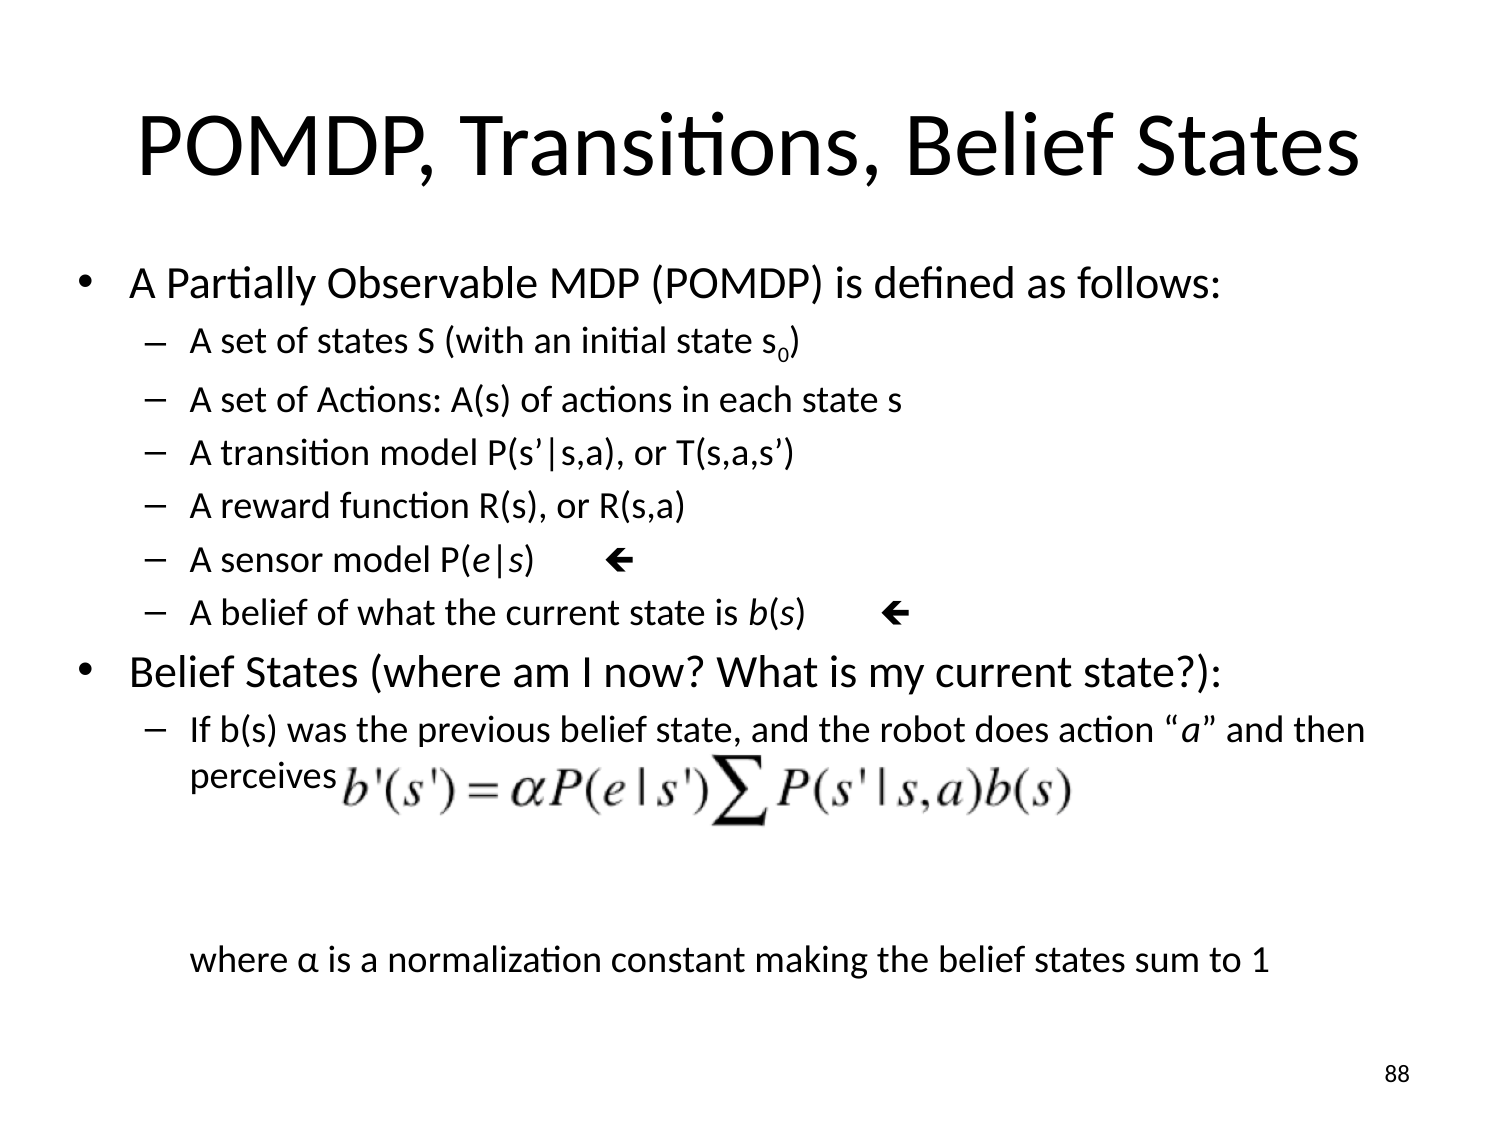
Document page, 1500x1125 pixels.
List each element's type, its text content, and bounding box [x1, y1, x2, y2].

picture [337, 747, 1076, 833]
title POMDP, Transitions, Belief States [75, 45, 1425, 233]
list A Partially Observable MDP (POMDP) is defined as follows: A set of states S (with an initial state s0) A set of Actions: A(s) of actions in each state s A transition model P(s’|s,a), or T(s,a,s’) A reward function R(s), or R(s,a) A sensor model P(e|s) 🡸 A belief of what the current state is b(s) 🡸 Belief States (where am I now? What is my current state?): If b(s) was the previous belief state, and the robot does action “a” and then perceives a new evidence “e”, then the new belief state: where α is a normalization constant making the belief states sum to 1 [62, 245, 1450, 988]
slide_number ‹#› [1074, 1042, 1425, 1103]
